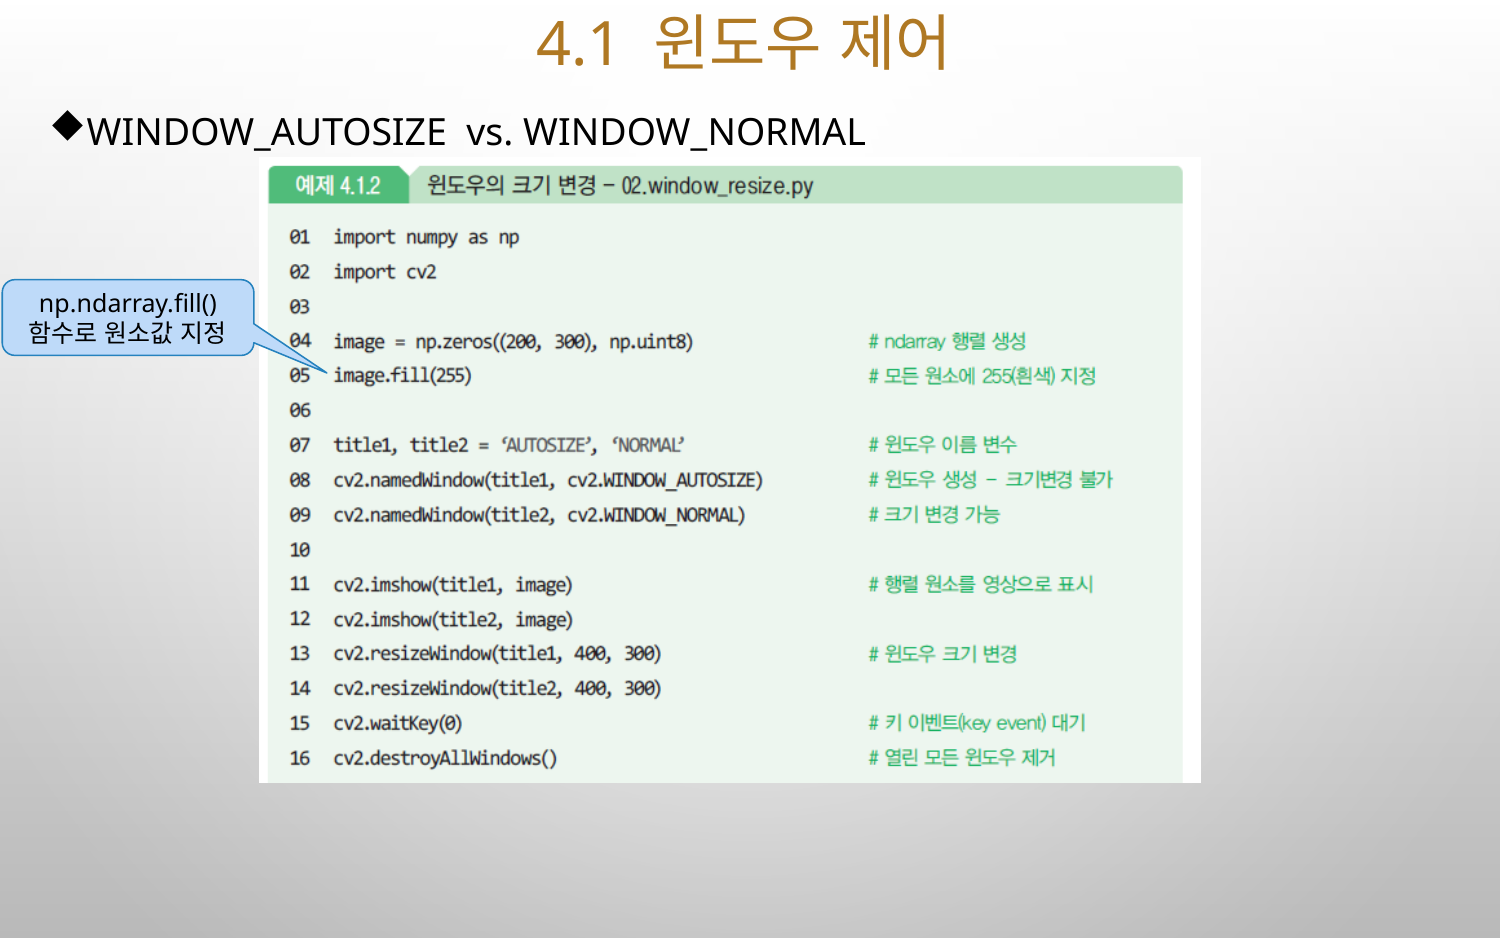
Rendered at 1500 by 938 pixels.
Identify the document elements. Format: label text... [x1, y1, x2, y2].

picture [0, 0, 1500, 938]
text_box np.ndarray.fill() 함수로 원소값 지정 [1, 278, 252, 357]
title 4.1 윈도우 제어 [34, 5, 1454, 87]
list WINDOW_AUTOSIZE vs. WINDOW_NORMAL [34, 91, 1454, 932]
